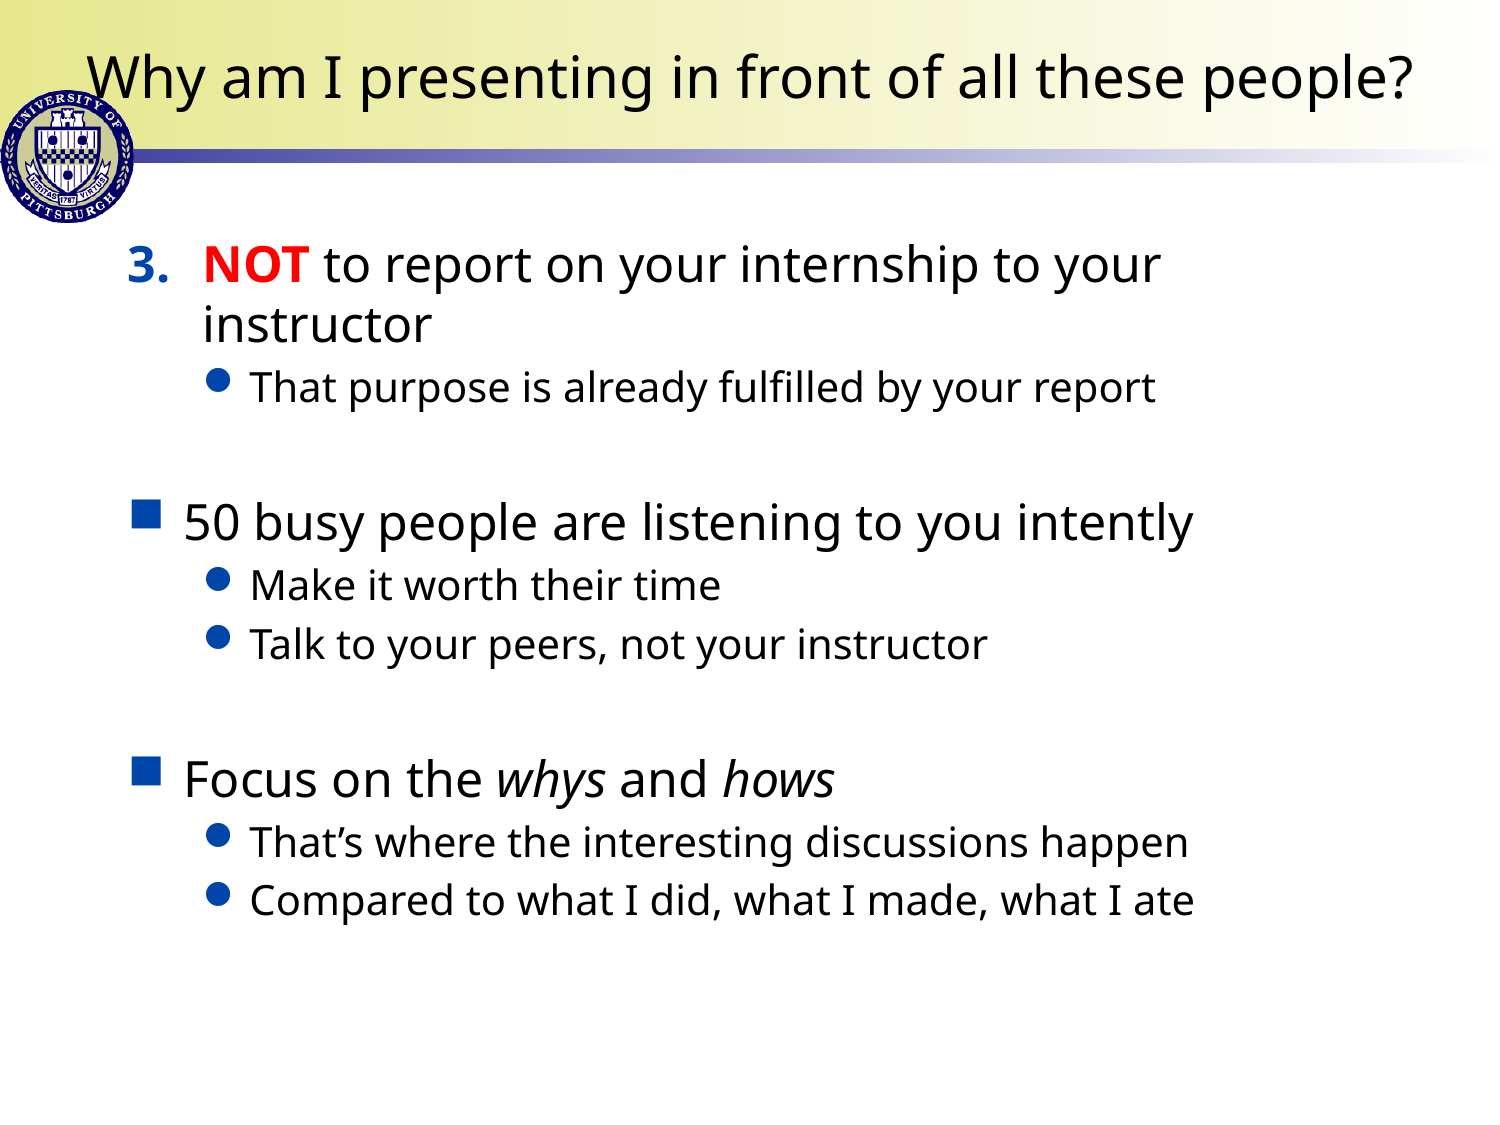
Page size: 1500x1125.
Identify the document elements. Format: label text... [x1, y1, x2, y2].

picture [0, 150, 134, 223]
title Why am I presenting in front of all these people? [0, 0, 1500, 150]
list NOT to report on your internship to your instructor That purpose is already fulfilled by your report 50 busy people are listening to you intently Make it worth their time Talk to your peers, not your instructor Focus on the whys and hows That’s where the interesting discussions happen Compared to what I did, what I made, what I ate [112, 224, 1388, 1000]
